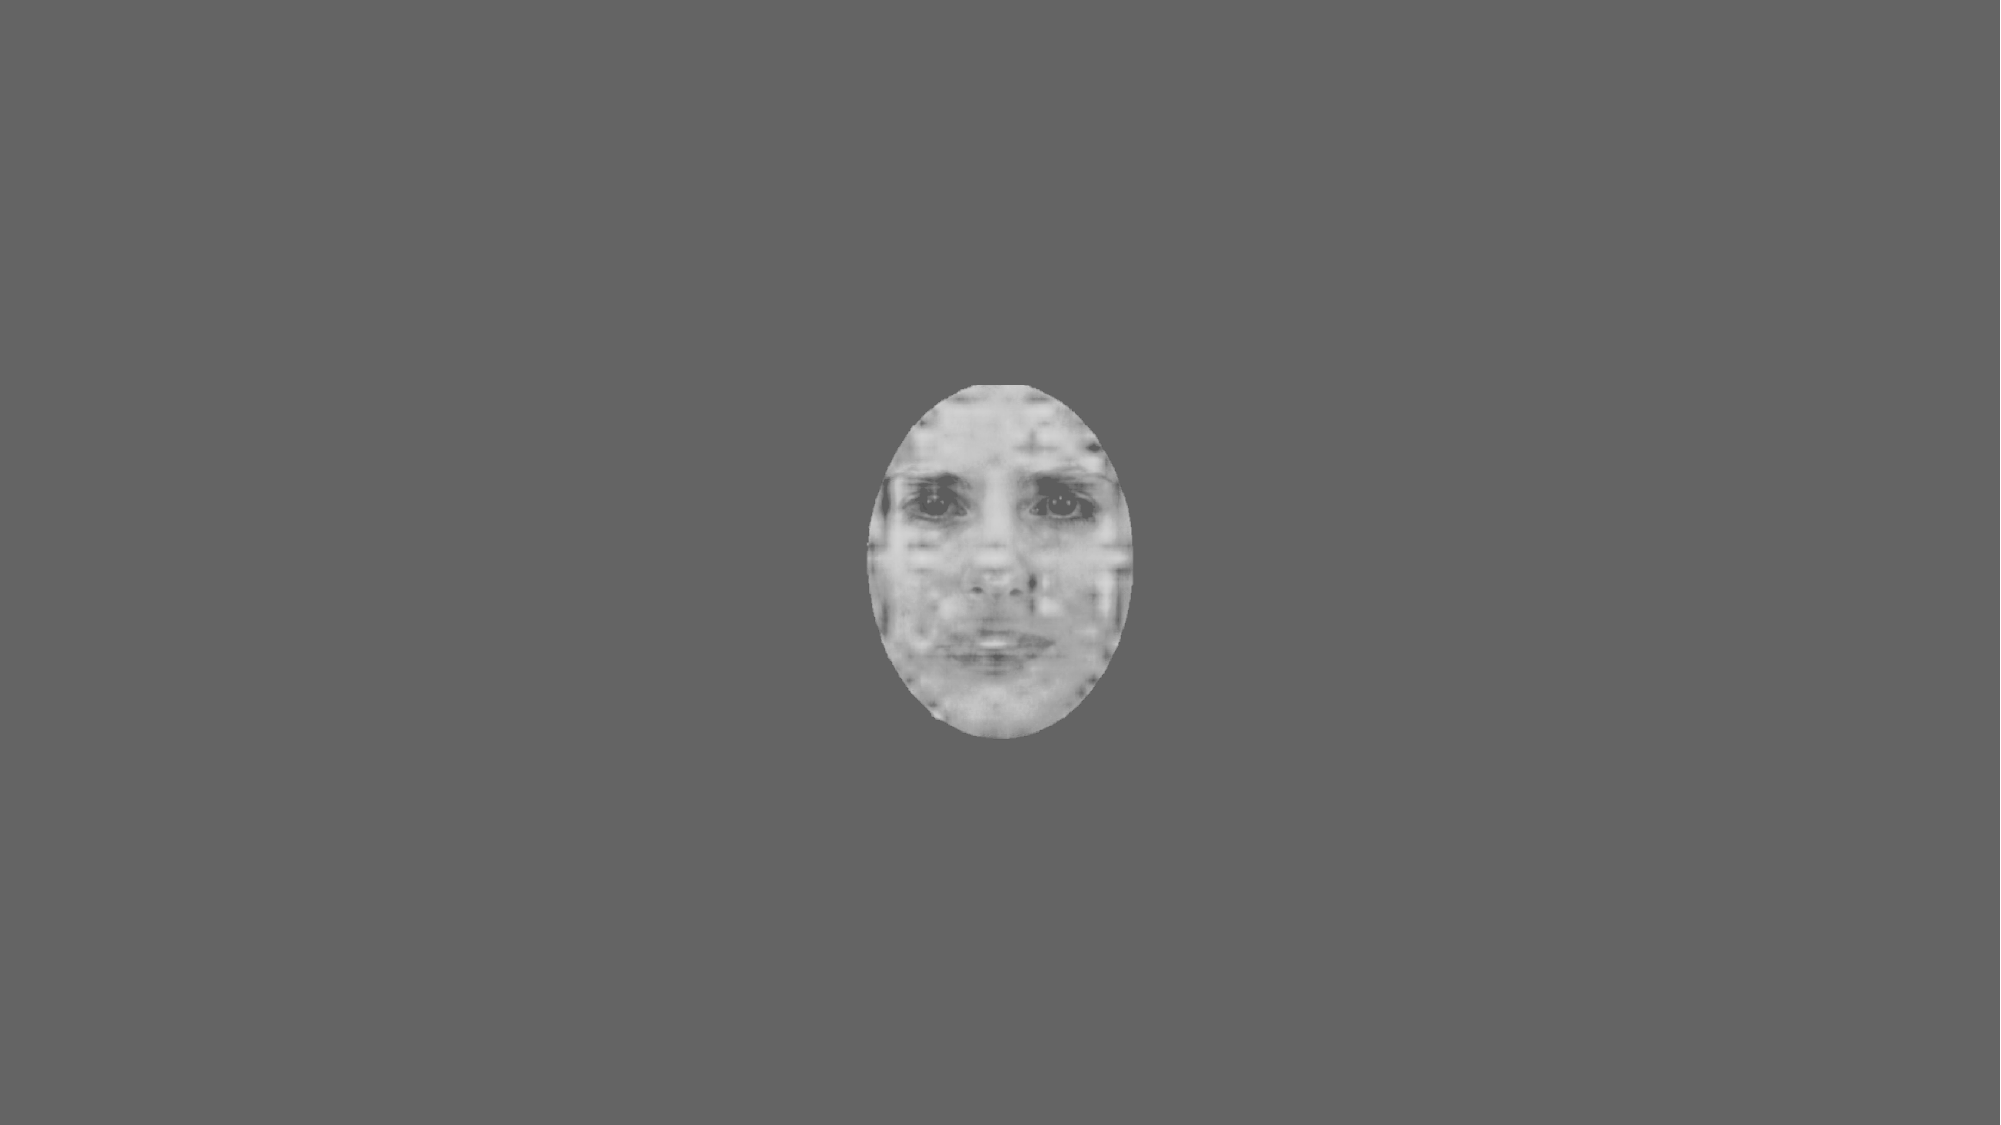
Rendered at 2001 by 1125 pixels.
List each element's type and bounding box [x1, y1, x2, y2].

picture [822, 385, 1178, 740]
